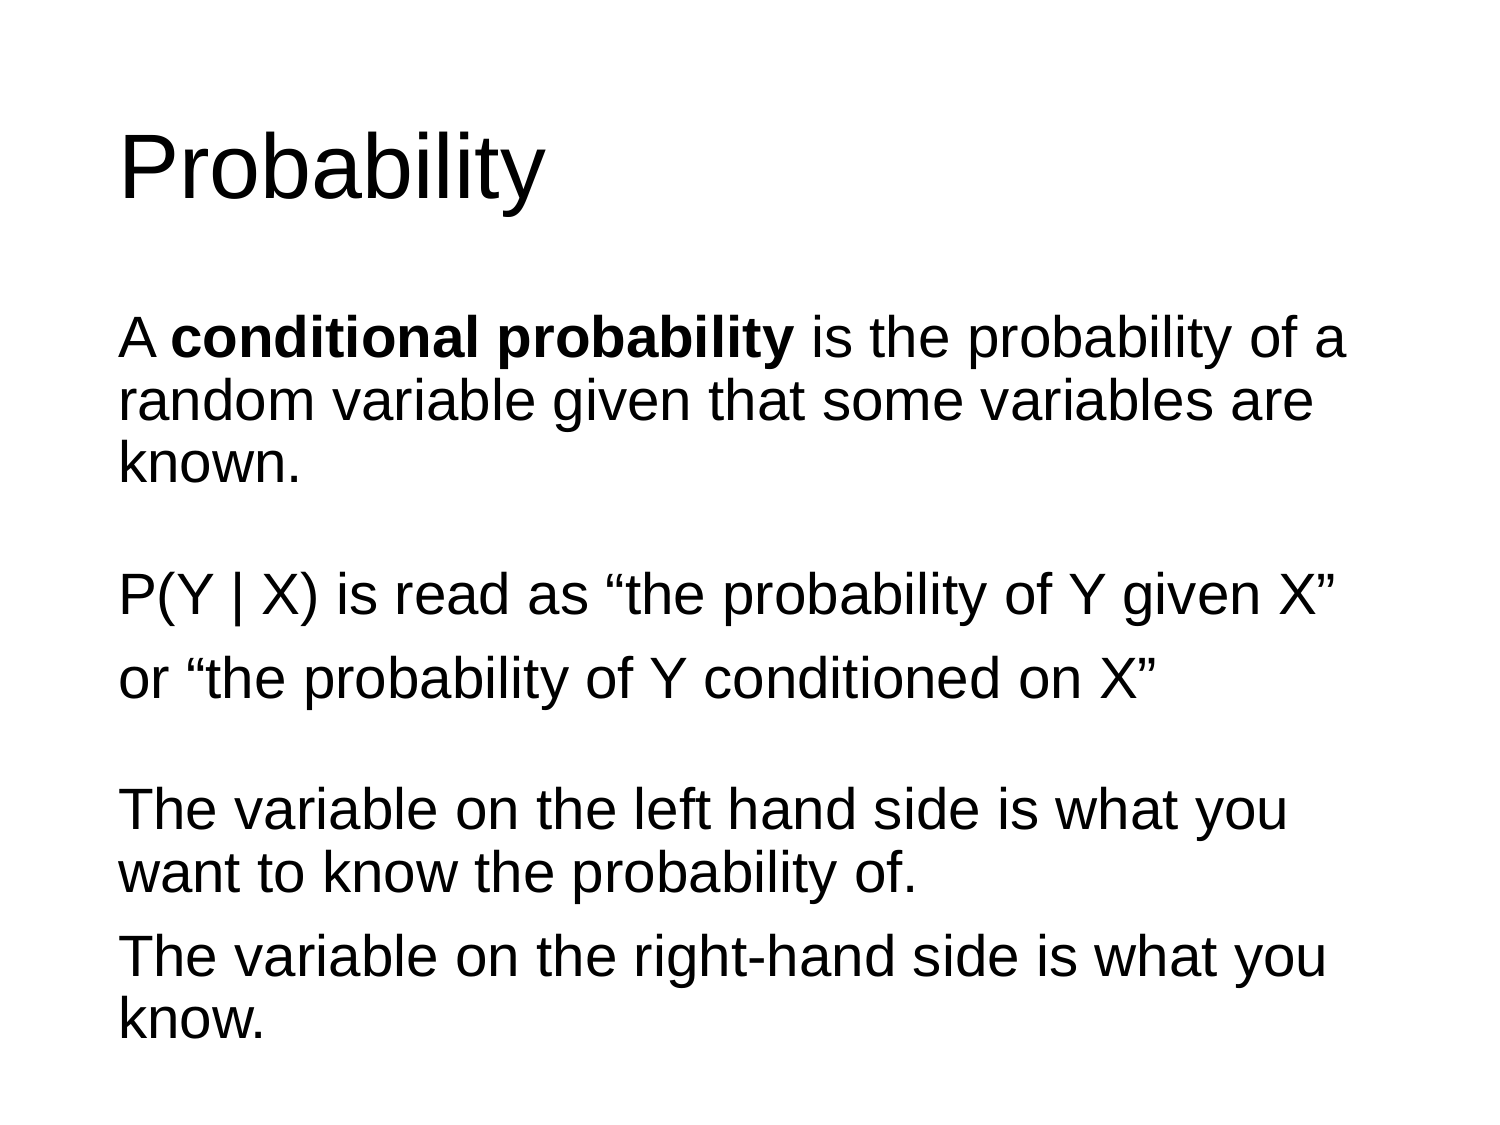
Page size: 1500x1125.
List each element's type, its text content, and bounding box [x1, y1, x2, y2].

title Probability [103, 59, 1397, 278]
list A conditional probability is the probability of a random variable given that some variables are known. P(Y | X) is read as “the probability of Y given X” or “the probability of Y conditioned on X” The variable on the left hand side is what you want to know the probability of. The variable on the right-hand side is what you know. [103, 299, 1397, 1100]
